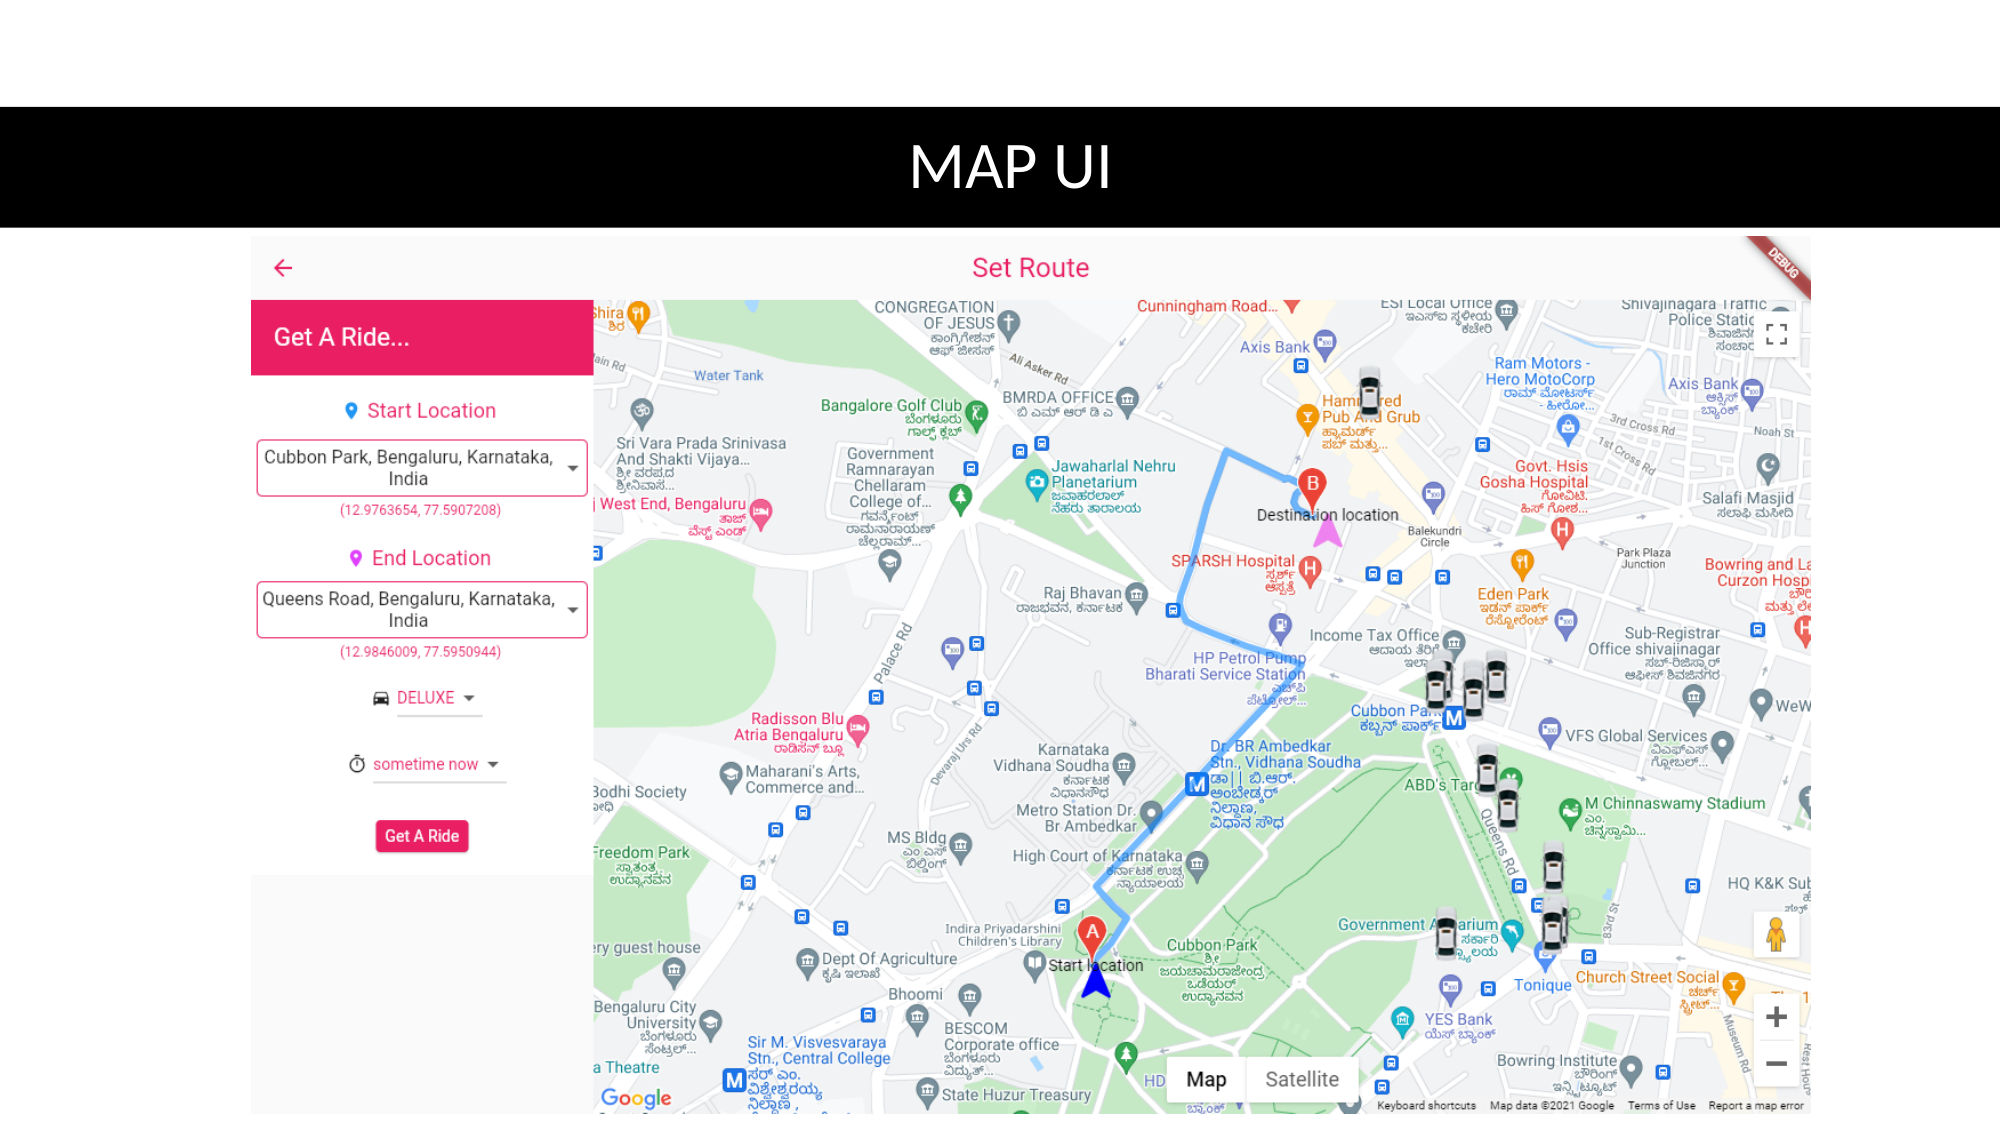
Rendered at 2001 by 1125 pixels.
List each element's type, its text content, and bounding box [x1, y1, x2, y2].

text_box MAP UI [91, 105, 1931, 228]
text_box [0, 106, 91, 228]
text_box [1931, 106, 2000, 228]
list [251, 236, 1811, 1115]
